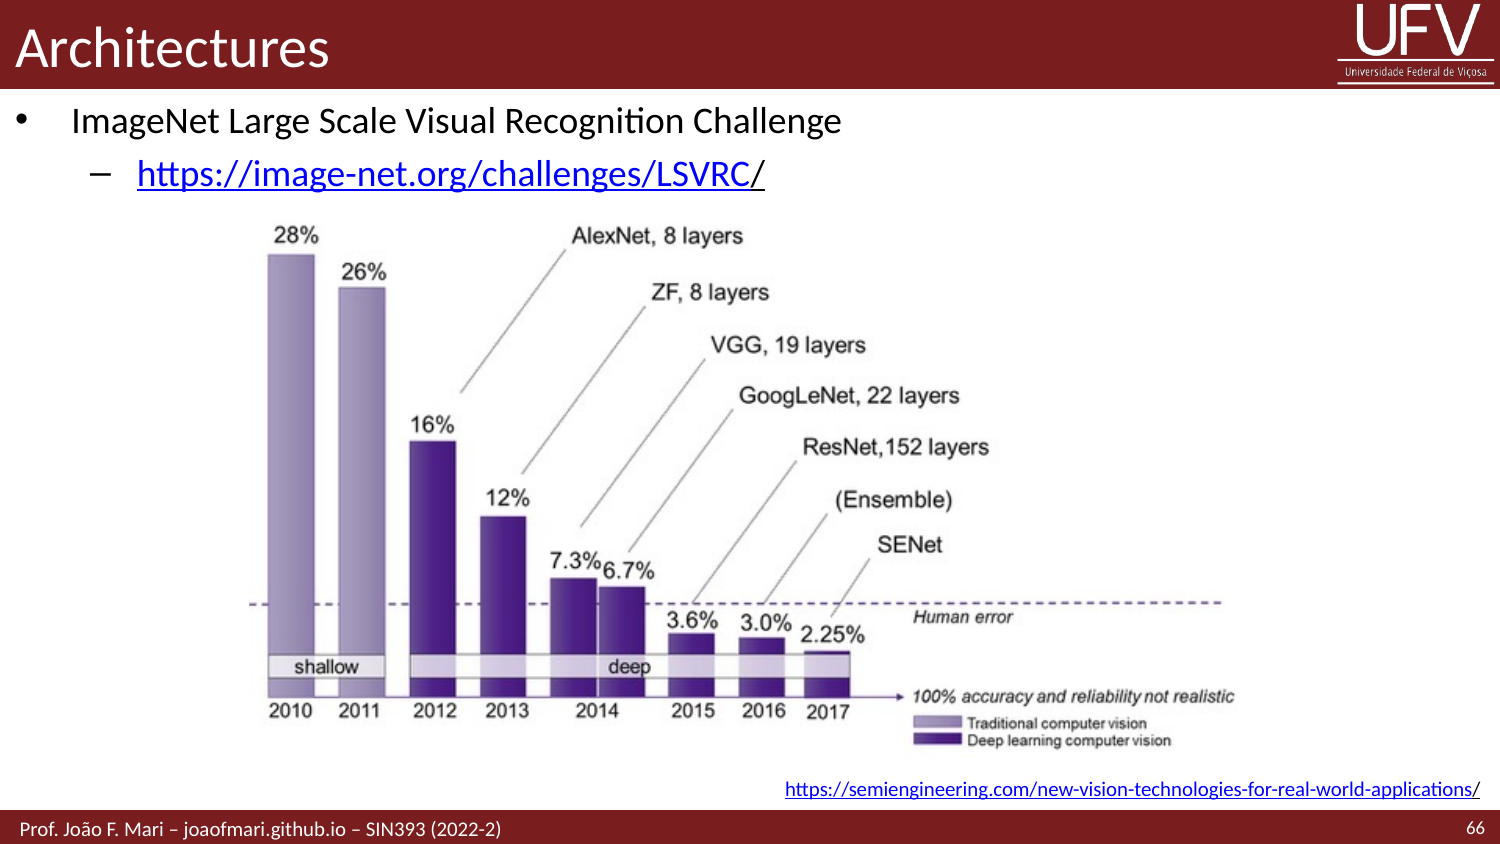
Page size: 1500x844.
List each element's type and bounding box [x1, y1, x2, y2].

slide_number [1328, 811, 1500, 844]
footer [0, 812, 1034, 844]
text_box [749, 767, 1500, 808]
list [0, 88, 1500, 812]
picture [249, 213, 1251, 758]
title [0, 0, 1500, 88]
